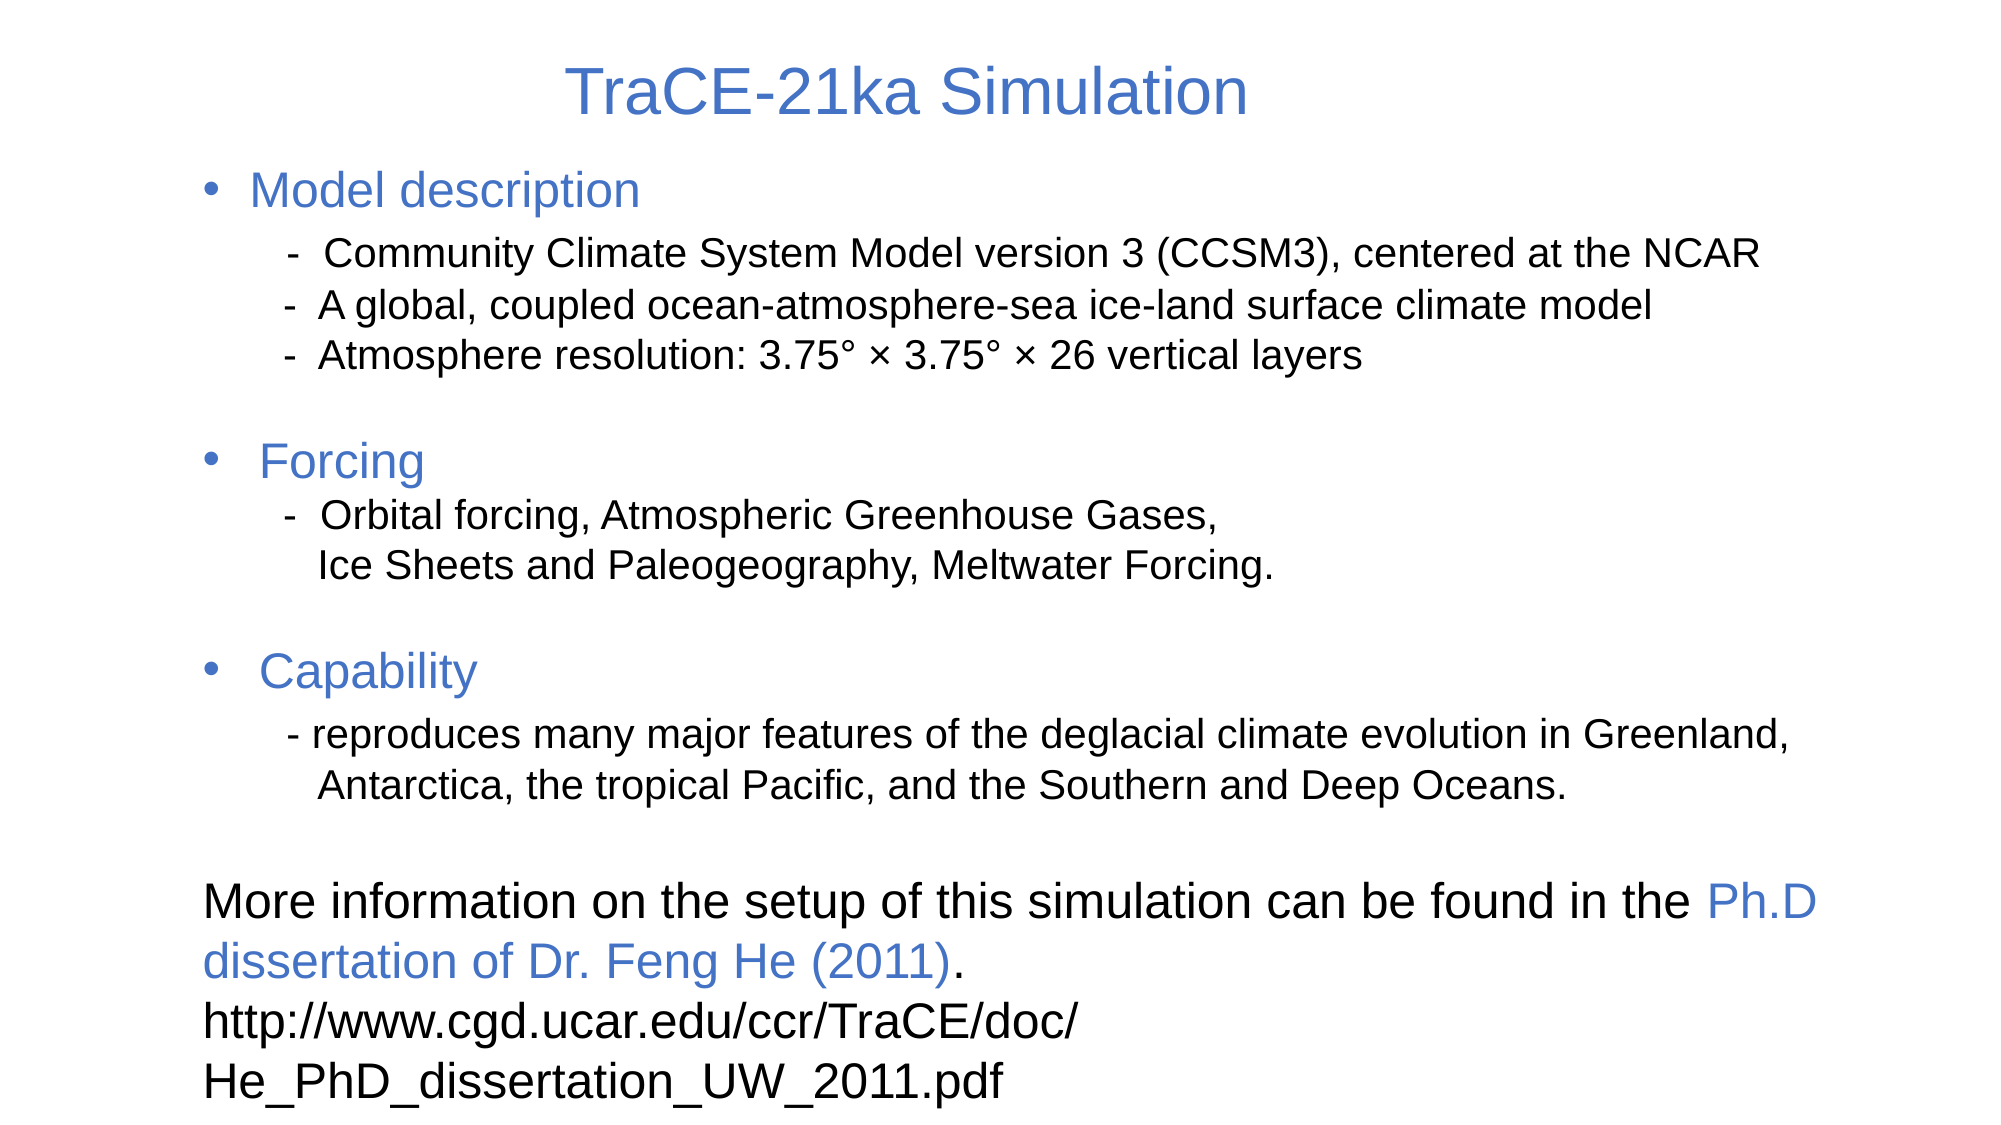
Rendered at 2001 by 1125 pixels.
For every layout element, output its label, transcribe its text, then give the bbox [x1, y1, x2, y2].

text_box TraCE-21ka Simulation [549, 49, 1683, 130]
text_box Model description - Community Climate System Model version 3 (CCSM3), centered at the NCAR - A global, coupled ocean-atmosphere-sea ice-land surface climate model - Atmosphere resolution: 3.75° × 3.75° × 26 vertical layers Forcing - Orbital forcing, Atmospheric Greenhouse Gases, Ice Sheets and Paleogeography, Meltwater Forcing. Capability - reproduces many major features of the deglacial climate evolution in Greenland, Antarctica, the tropical Pacific, and the Southern and Deep Oceans. More information on the setup of this simulation can be found in the Ph.D dissertation of Dr. Feng He (2011). http://www.cgd.ucar.edu/ccr/TraCE/doc/He_PhD_dissertation_UW_2011.pdf [187, 150, 1863, 1116]
